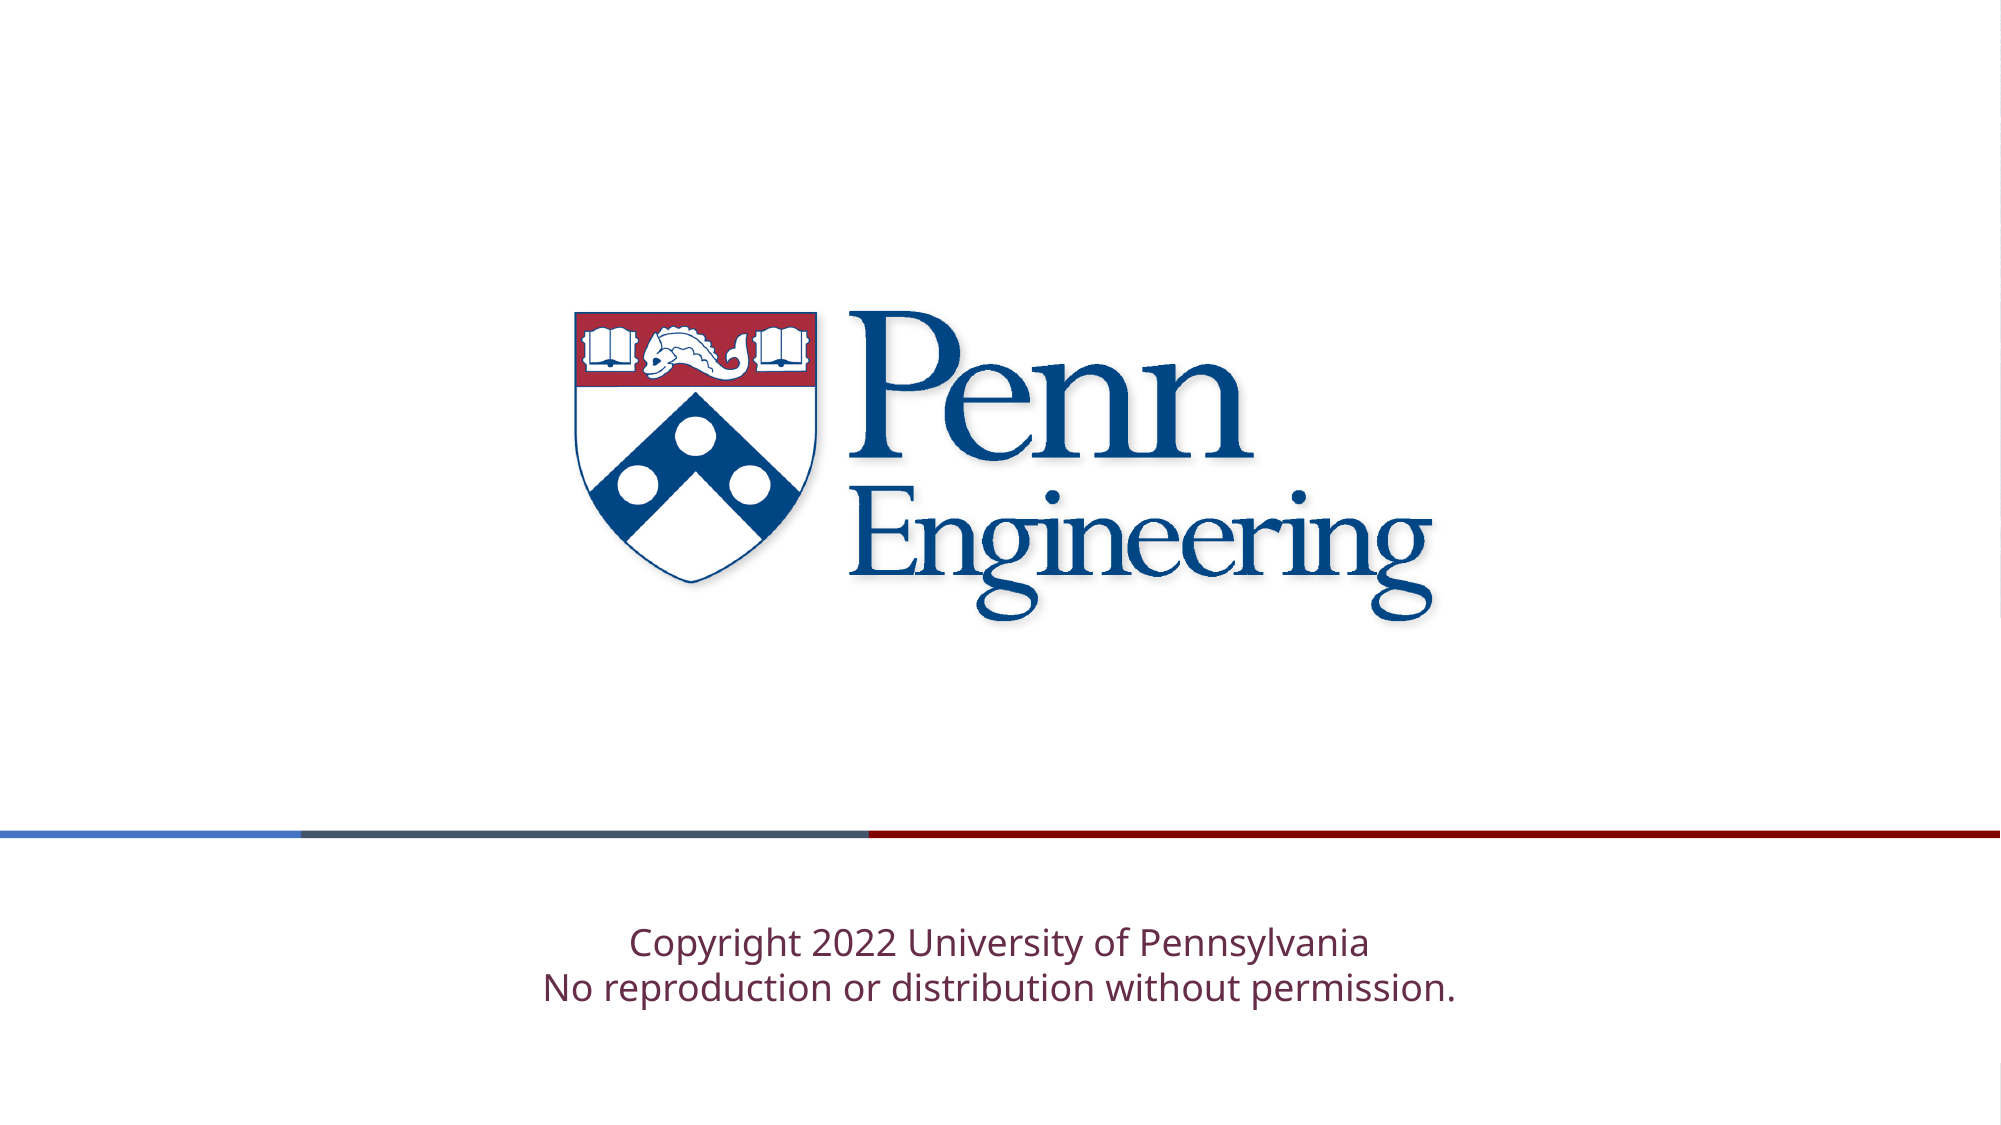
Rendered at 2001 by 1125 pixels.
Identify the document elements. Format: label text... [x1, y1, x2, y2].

text_box Copyright 2022 University of Pennsylvania No reproduction or distribution without permission. [526, 911, 1473, 1018]
picture [561, 306, 1439, 632]
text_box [0, 830, 2000, 839]
